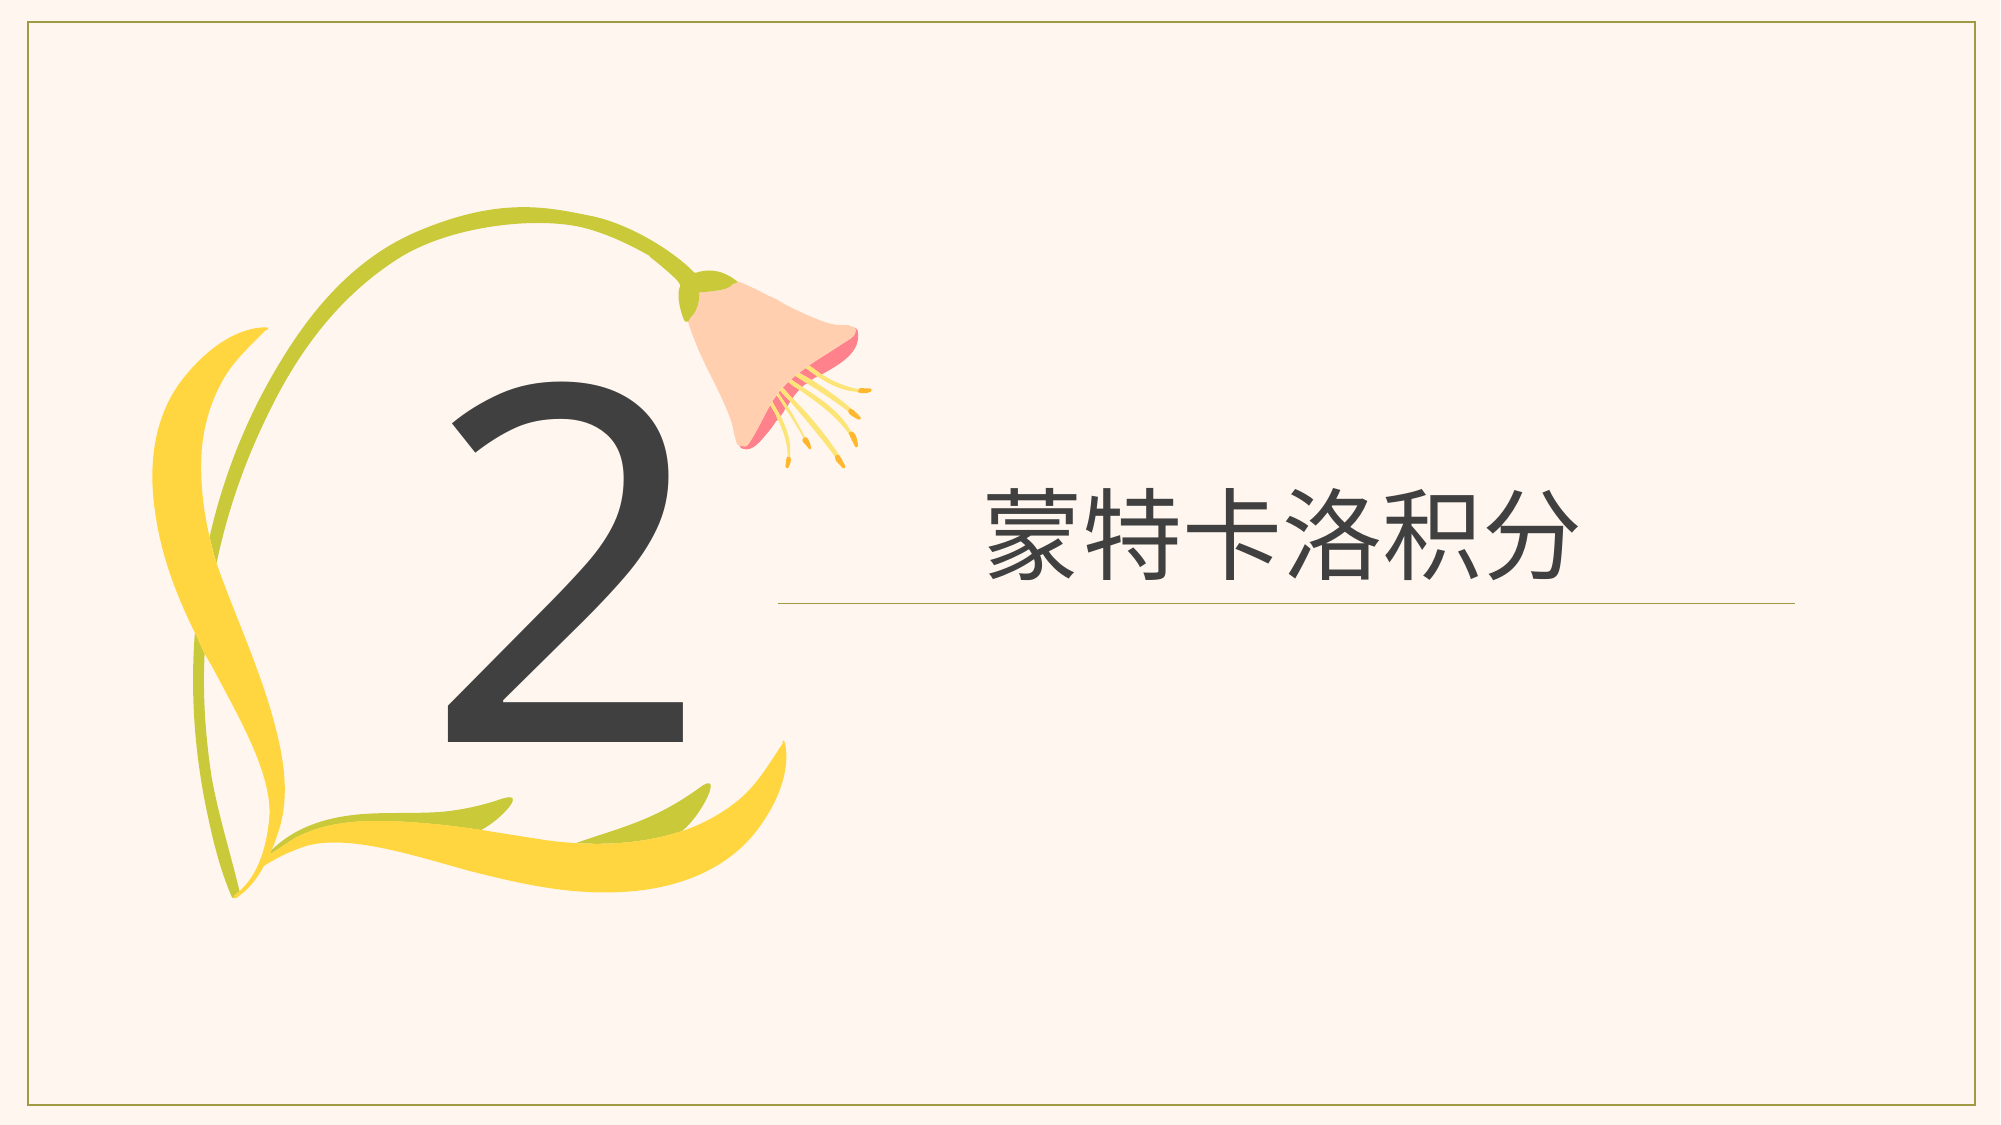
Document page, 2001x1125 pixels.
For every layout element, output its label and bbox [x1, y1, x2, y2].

text_box [27, 21, 1976, 1106]
text_box [147, 196, 873, 899]
